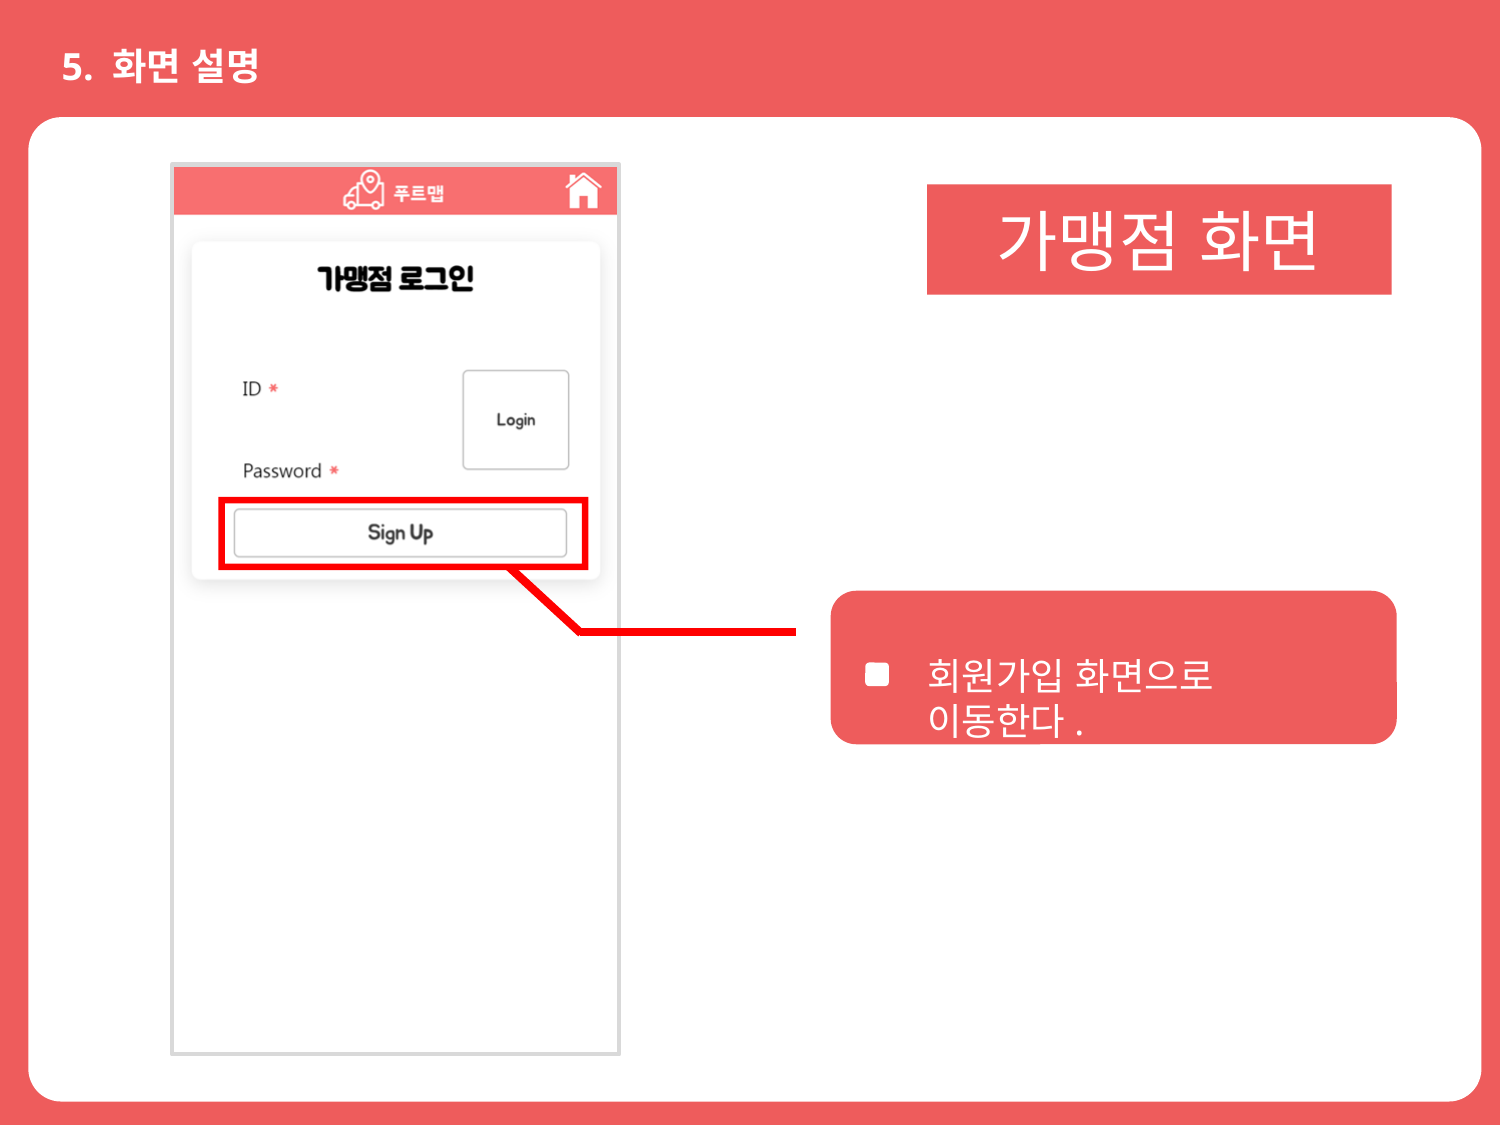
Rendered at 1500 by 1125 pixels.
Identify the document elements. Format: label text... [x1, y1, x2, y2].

text_box 가맹점 화면 [925, 182, 1394, 297]
text_box 5. 화면 설명 [46, 35, 396, 95]
text_box [828, 588, 1399, 747]
text_box 회원가입 화면으로 이동한다. [912, 645, 1374, 750]
picture [173, 166, 618, 1053]
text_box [508, 566, 582, 634]
text_box [26, 115, 1484, 1104]
text_box [863, 660, 891, 689]
